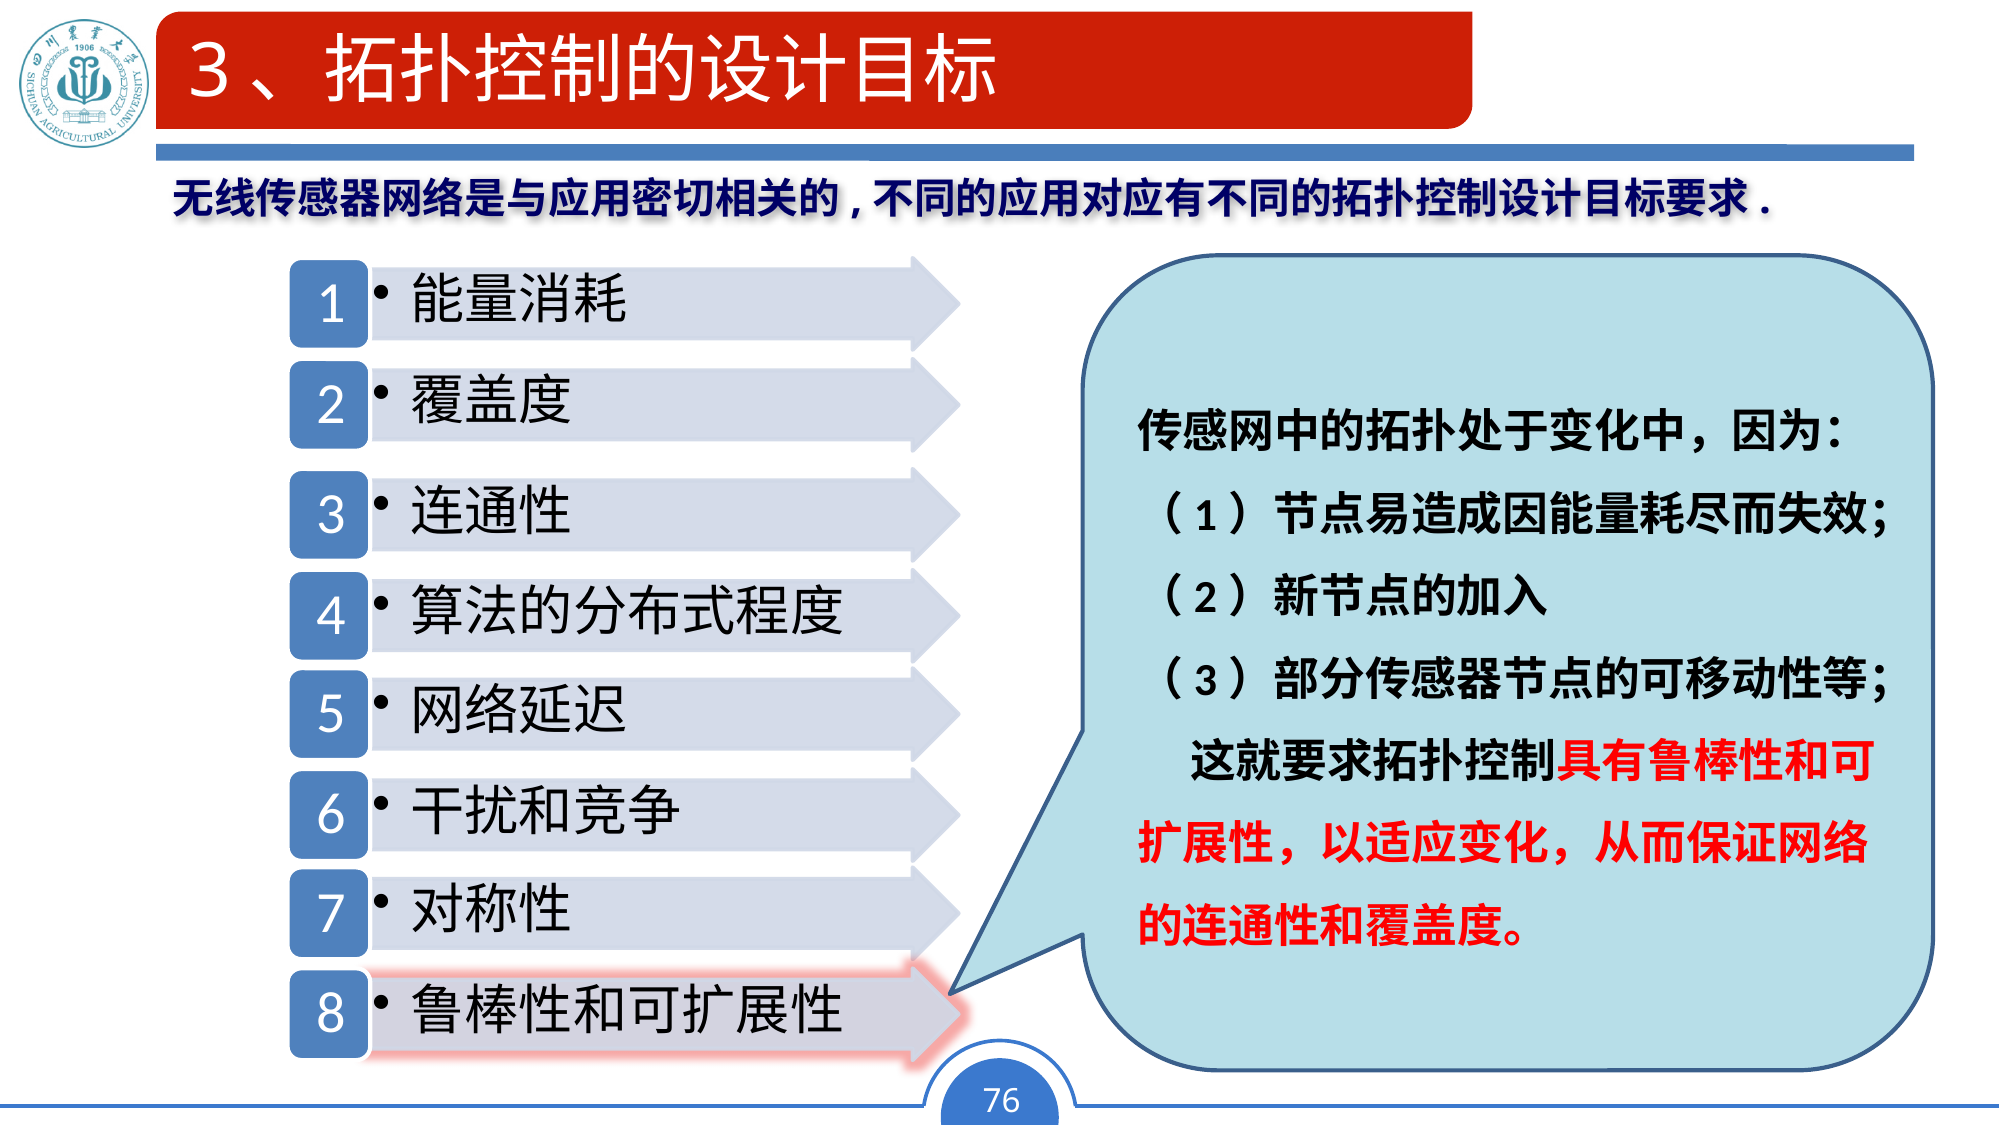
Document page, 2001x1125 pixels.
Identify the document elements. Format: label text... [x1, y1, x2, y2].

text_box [132, 257, 1114, 451]
text_box 传感网中的拓扑处于变化中，因为： （1）节点易造成因能量耗尽而失效；（2）新节点的加入 （3）部分传感器节点的可移动性等； 这就要求拓扑控制具有鲁棒性和可扩展性，以适应变化，从而保证网络的连通性和覆盖度。 [1080, 253, 1936, 1073]
text_box 无线传感器网络是与应用密切相关的,不同的应用对应有不同的拓扑控制设计目标要求. [157, 164, 1910, 230]
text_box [132, 468, 1114, 662]
title 3、拓扑控制的设计目标 [173, 14, 1910, 126]
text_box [132, 867, 1114, 1061]
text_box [132, 667, 1114, 862]
